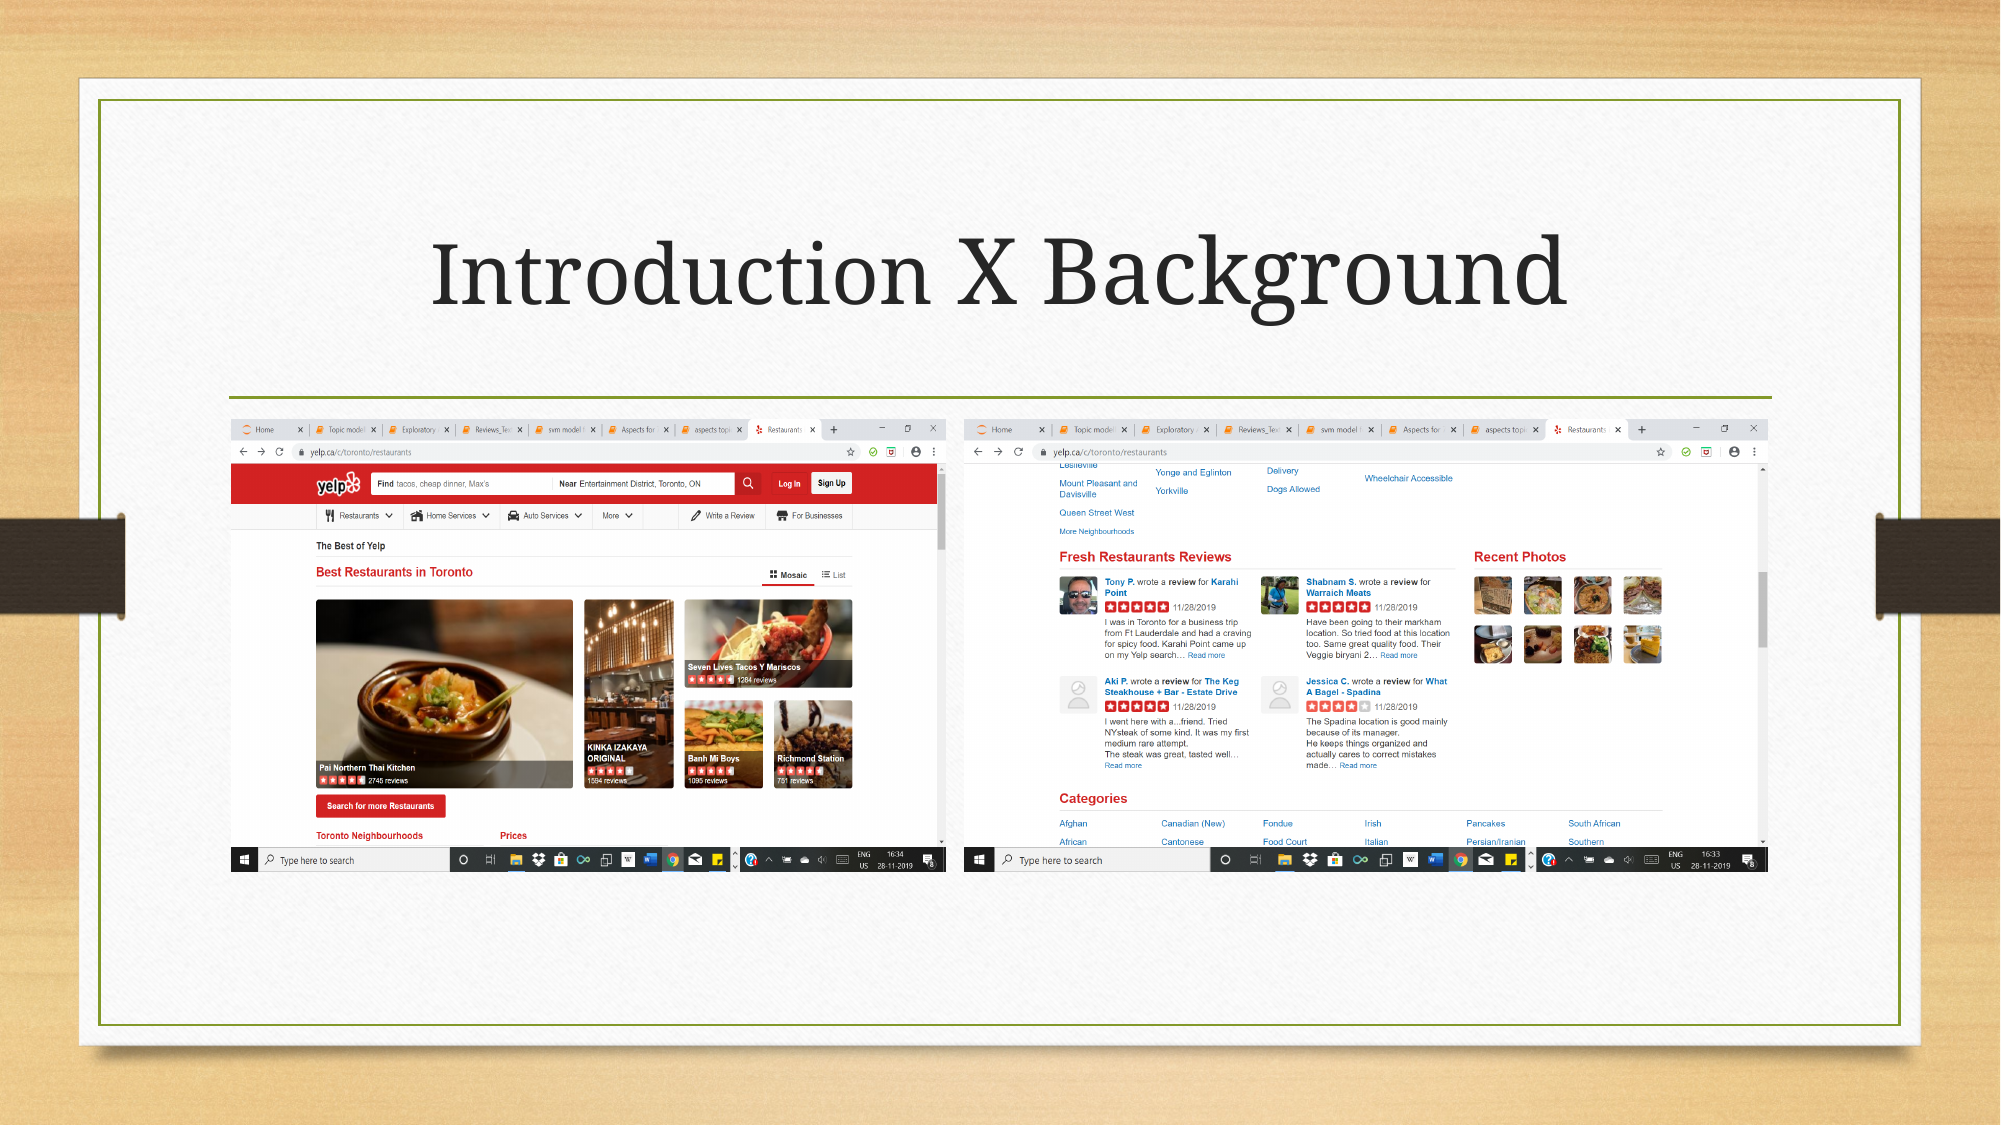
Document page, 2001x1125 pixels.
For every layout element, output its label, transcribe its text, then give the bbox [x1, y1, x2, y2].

title Introduction X Background [212, 161, 1788, 375]
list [964, 419, 1769, 872]
picture [0, 0, 2001, 1125]
